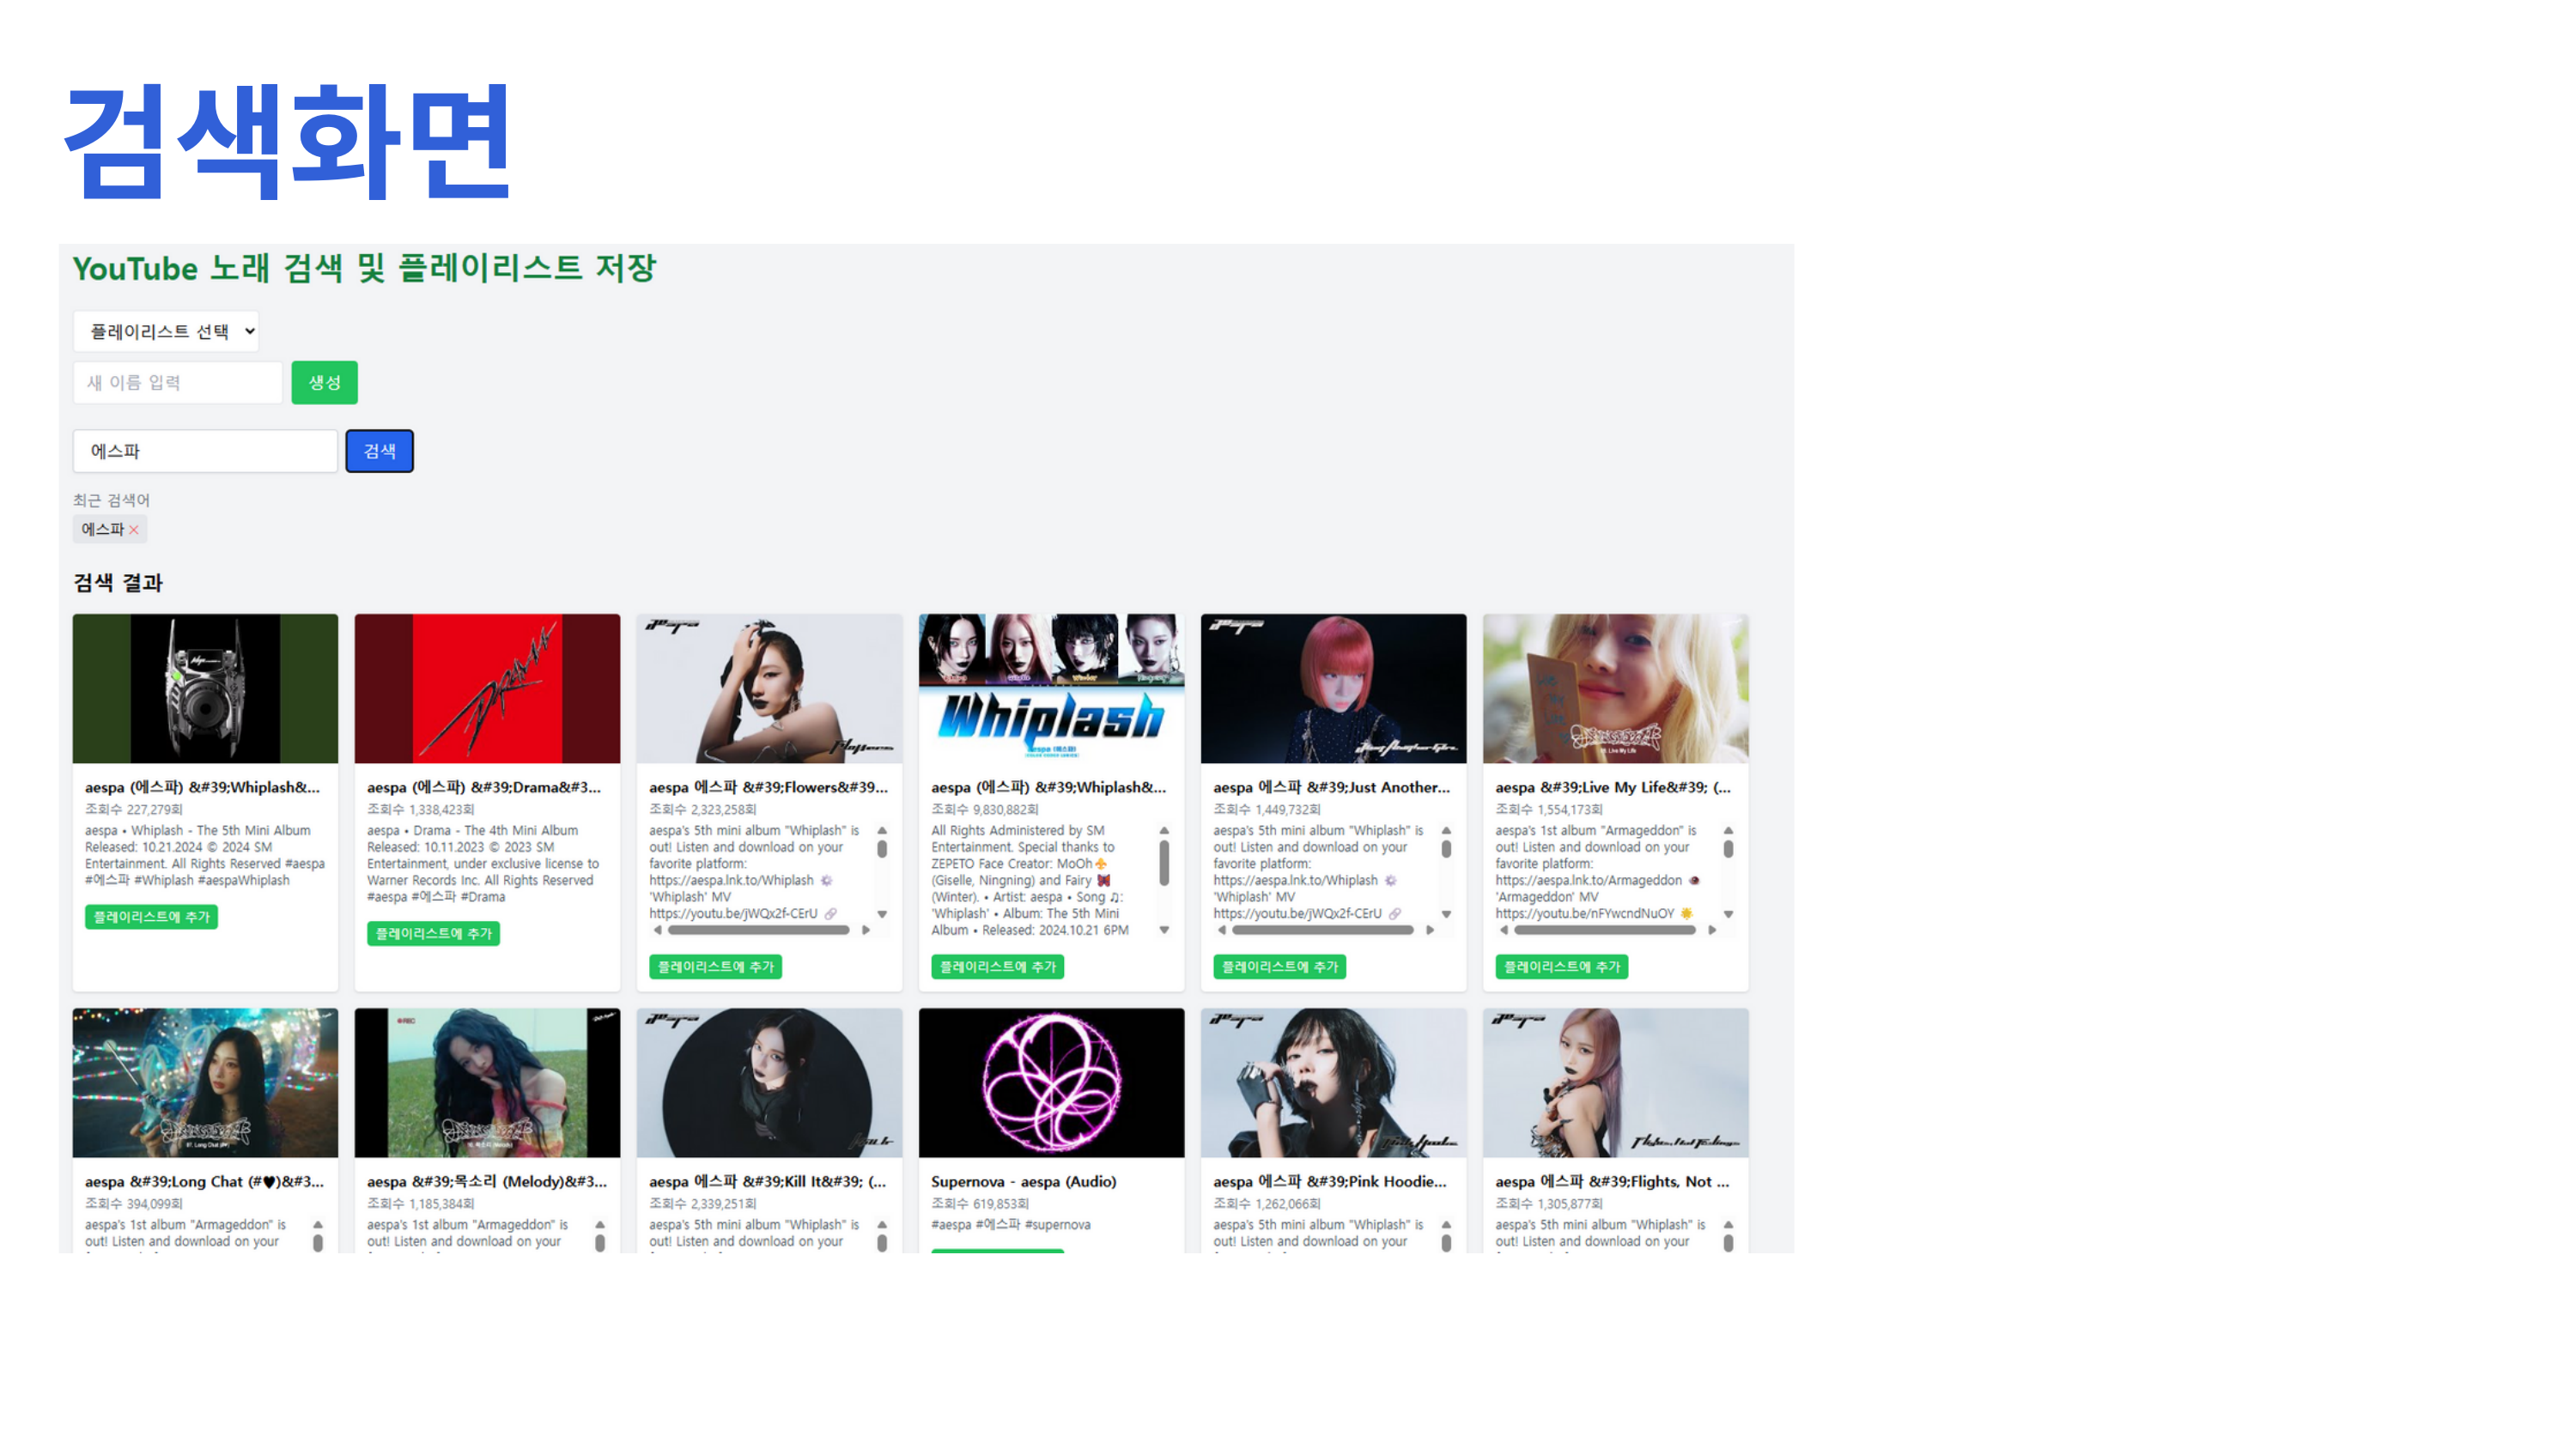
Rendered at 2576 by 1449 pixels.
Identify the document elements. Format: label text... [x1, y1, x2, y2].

text_box 검색화면 [58, 39, 520, 215]
text_box [58, 244, 1795, 1253]
